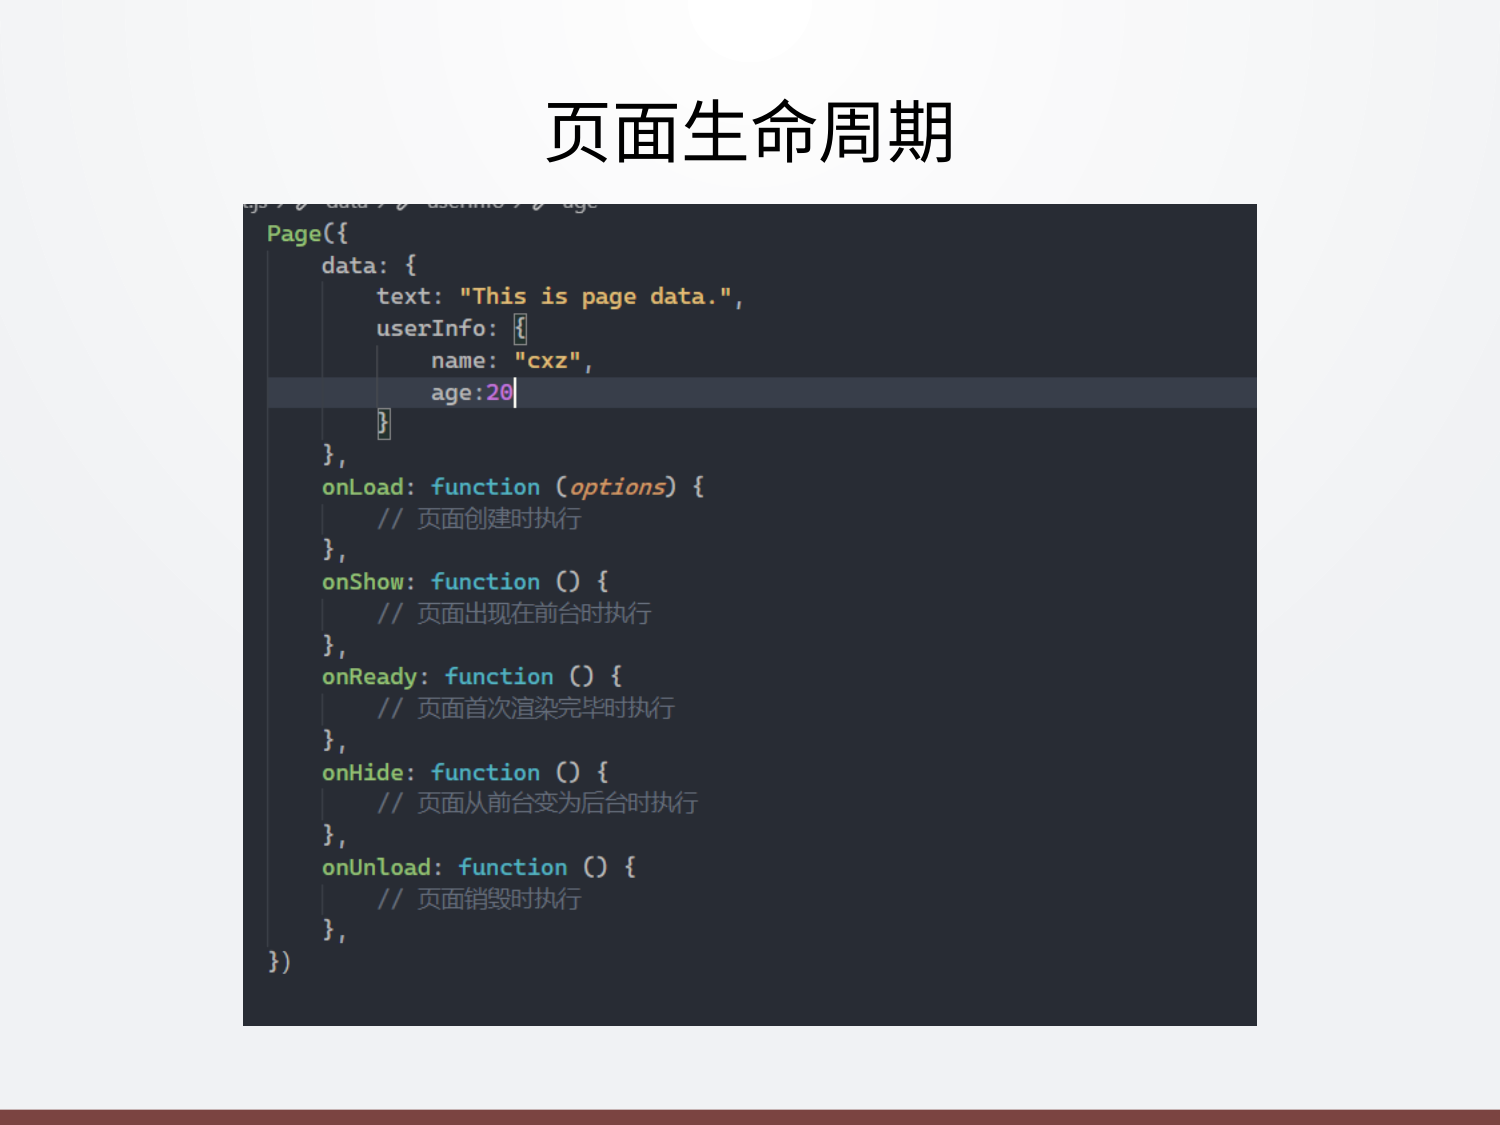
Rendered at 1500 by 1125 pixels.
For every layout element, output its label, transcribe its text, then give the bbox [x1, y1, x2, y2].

title 页面生命周期 [76, 66, 1424, 205]
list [243, 204, 1257, 1026]
